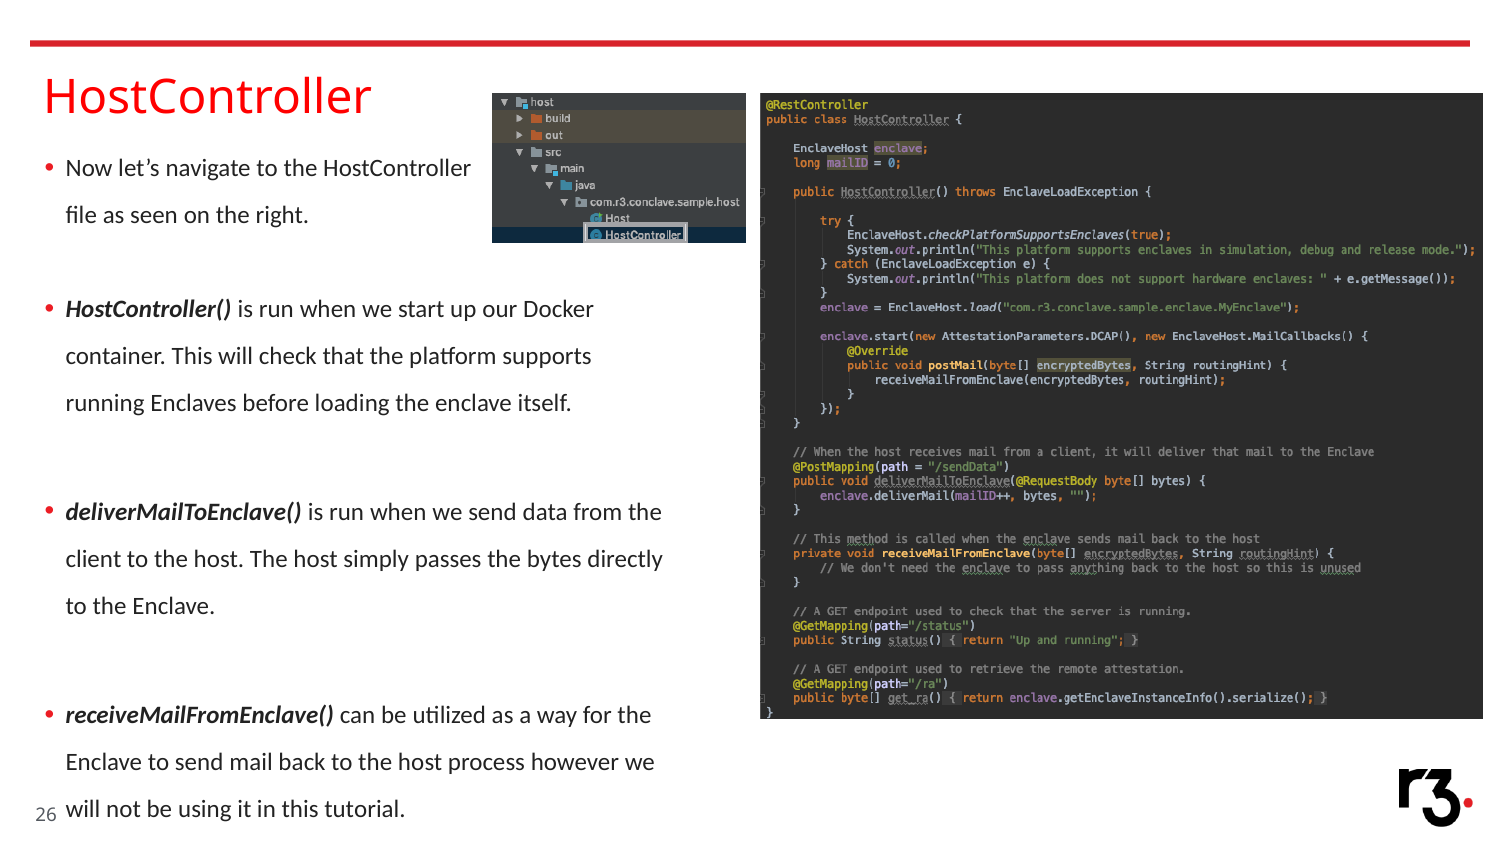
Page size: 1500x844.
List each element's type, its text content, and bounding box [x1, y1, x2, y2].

picture [760, 93, 1483, 719]
picture [1399, 769, 1473, 827]
list Now let’s navigate to the HostController file as seen on the right. HostController() is run when we start up our Docker container. This will check that the platform supports running Enclaves before loading the enclave itself. deliverMailToEnclave() is run when we send data from the client to the host. The host simply passes the bytes directly to the Enclave. receiveMailFromEnclave() can be utilized as a way for the Enclave to send mail back to the host process however we will not be using it in this tutorial. [28, 127, 687, 831]
title HostController [28, 57, 1430, 191]
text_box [492, 93, 746, 243]
